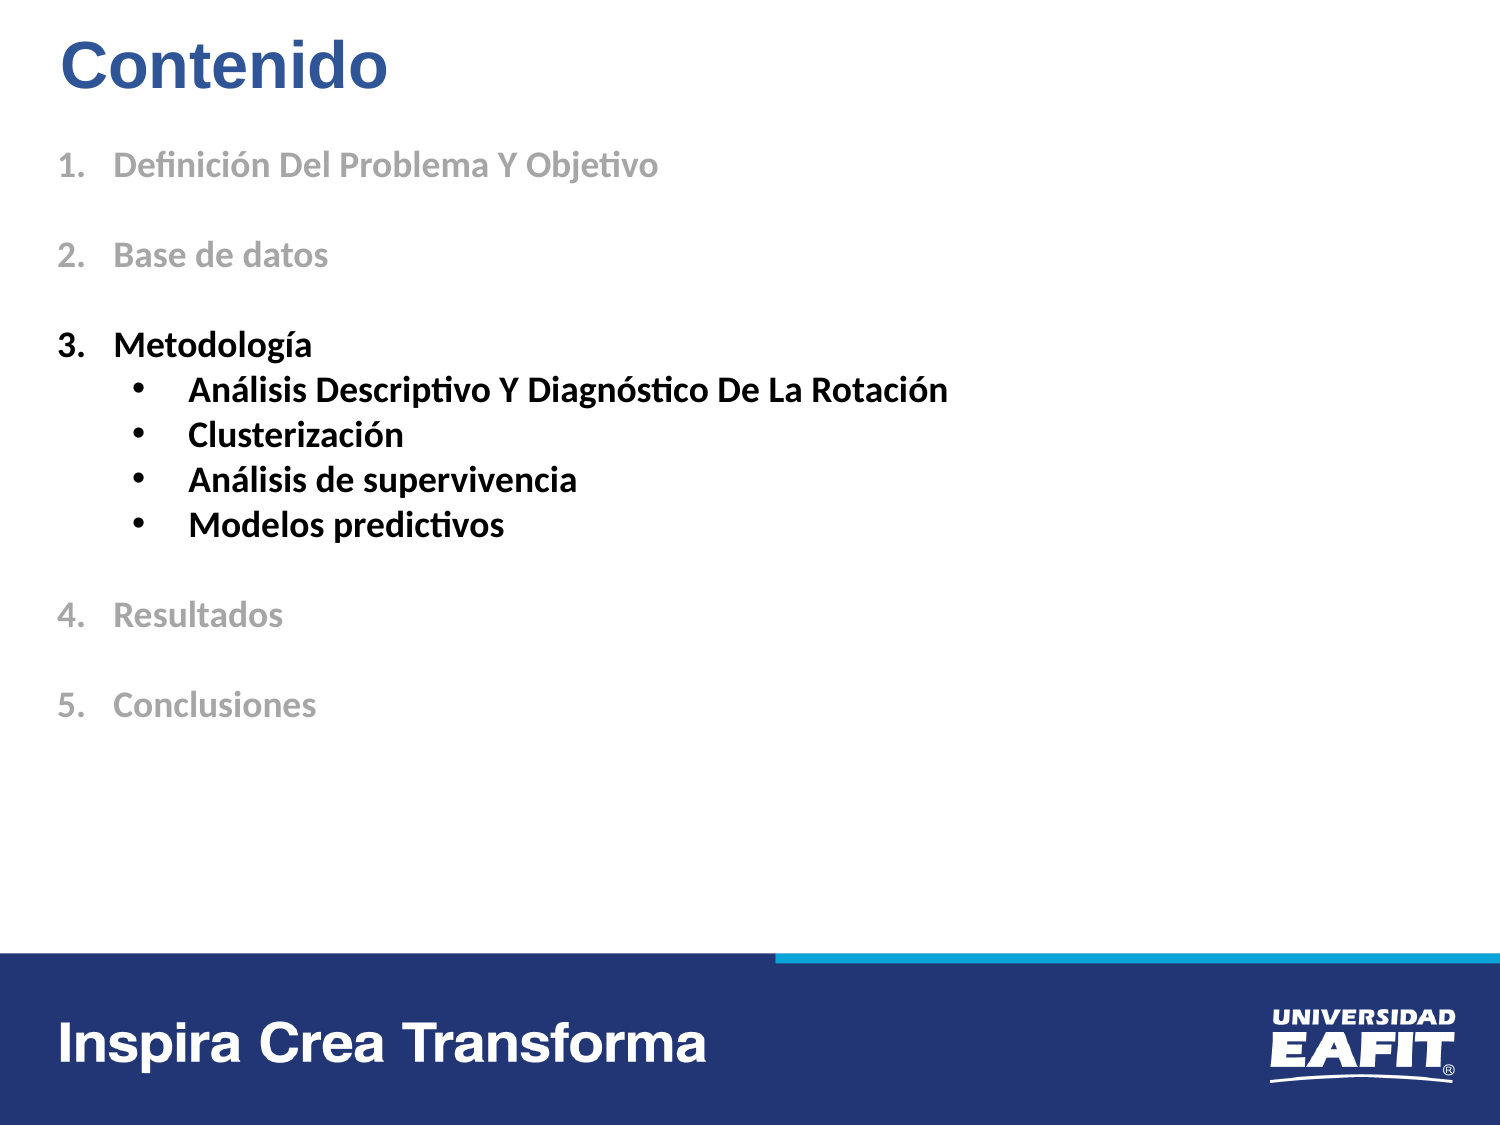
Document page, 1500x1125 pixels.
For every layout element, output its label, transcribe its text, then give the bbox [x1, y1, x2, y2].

text_box Definición Del Problema Y Objetivo Base de datos Metodología Análisis Descriptivo Y Diagnóstico De La Rotación Clusterización Análisis de supervivencia Modelos predictivos Resultados Conclusiones [42, 133, 1178, 868]
picture [0, 0, 1500, 1125]
text_box Contenido [45, 14, 1181, 110]
